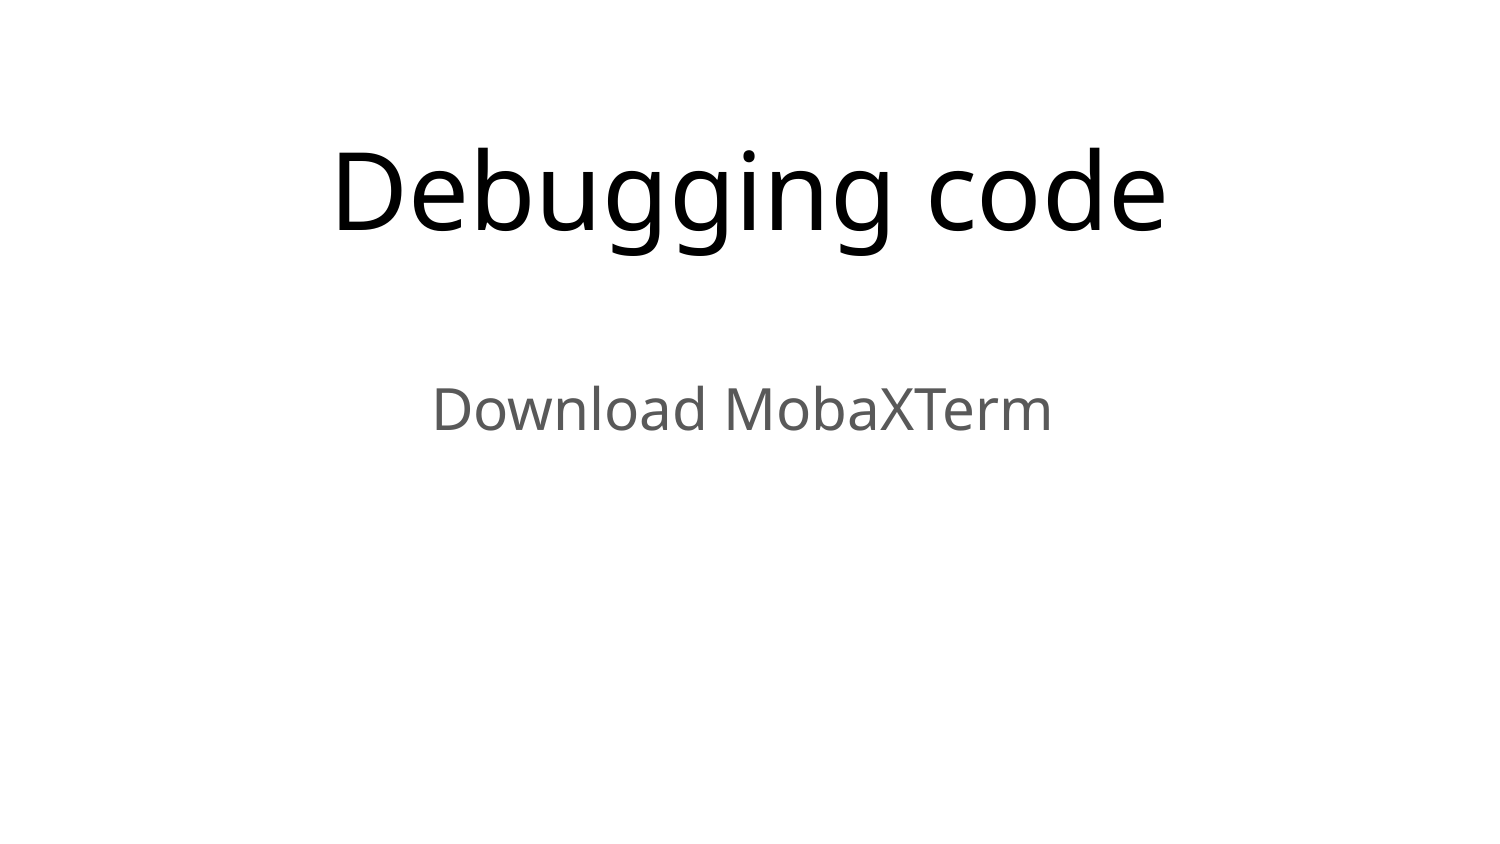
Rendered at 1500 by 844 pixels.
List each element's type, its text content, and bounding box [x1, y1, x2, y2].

subtitle Download MobaXTerm [43, 356, 1442, 487]
title Debugging code [51, 122, 1449, 267]
